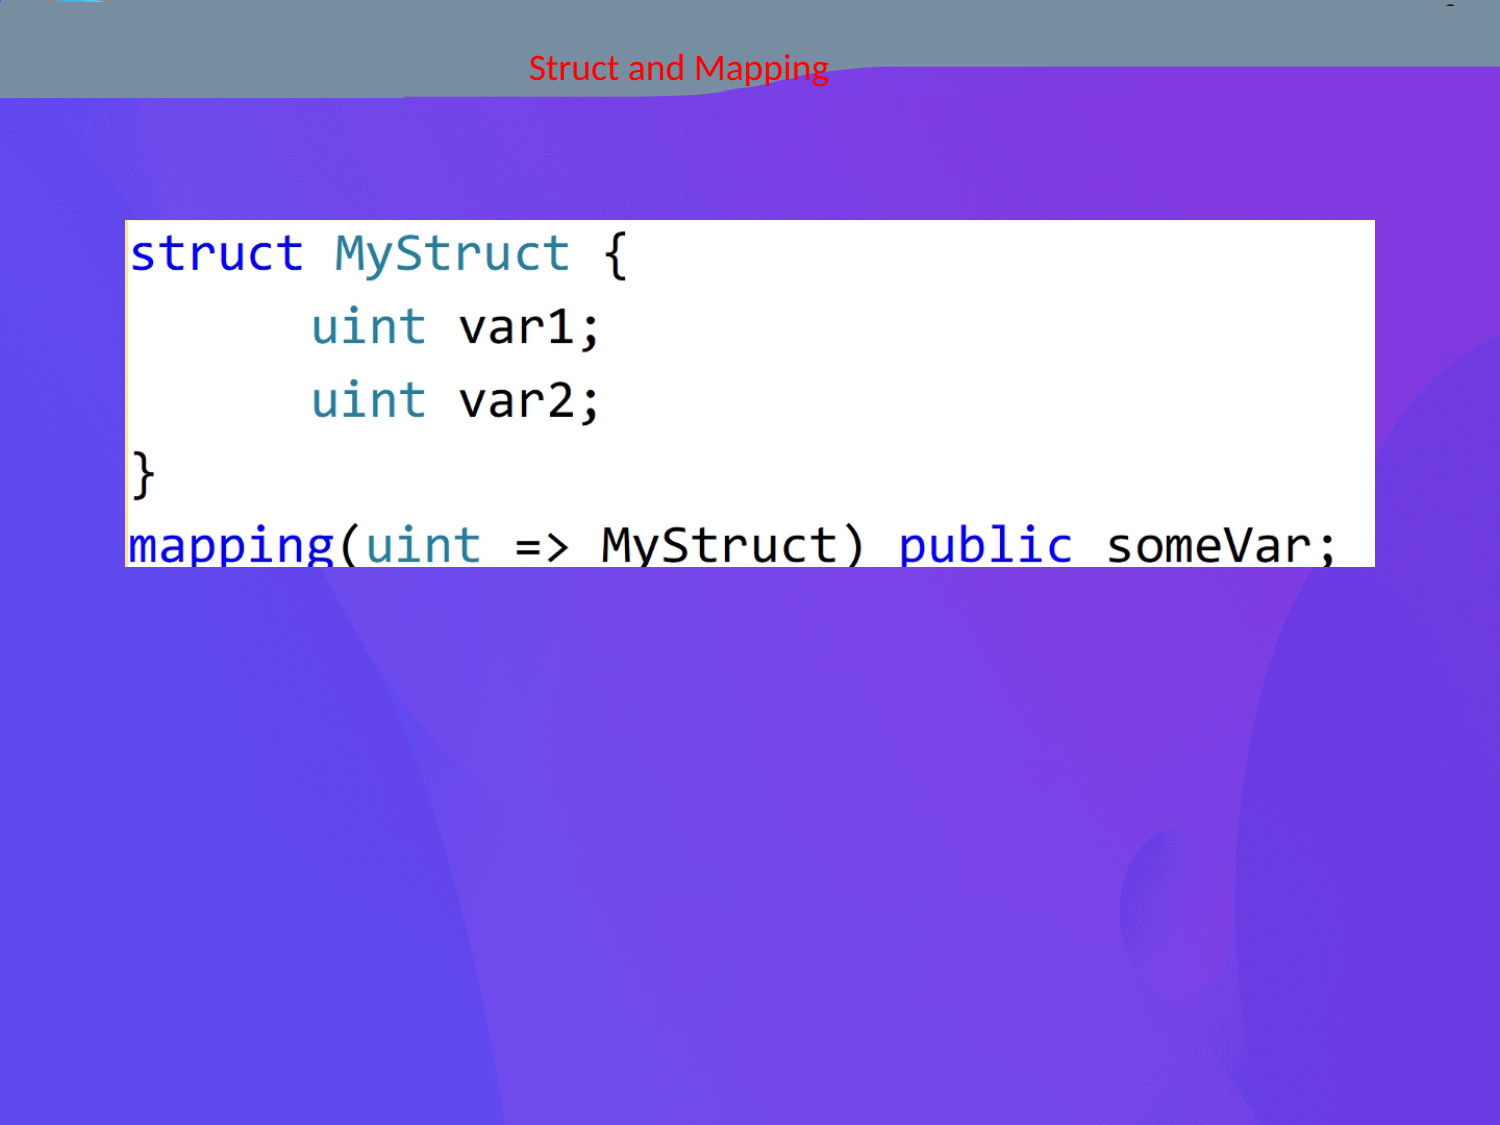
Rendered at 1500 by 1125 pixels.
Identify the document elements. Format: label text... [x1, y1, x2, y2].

picture [0, 0, 1500, 1125]
text_box Struct and Mapping [218, 35, 1140, 96]
